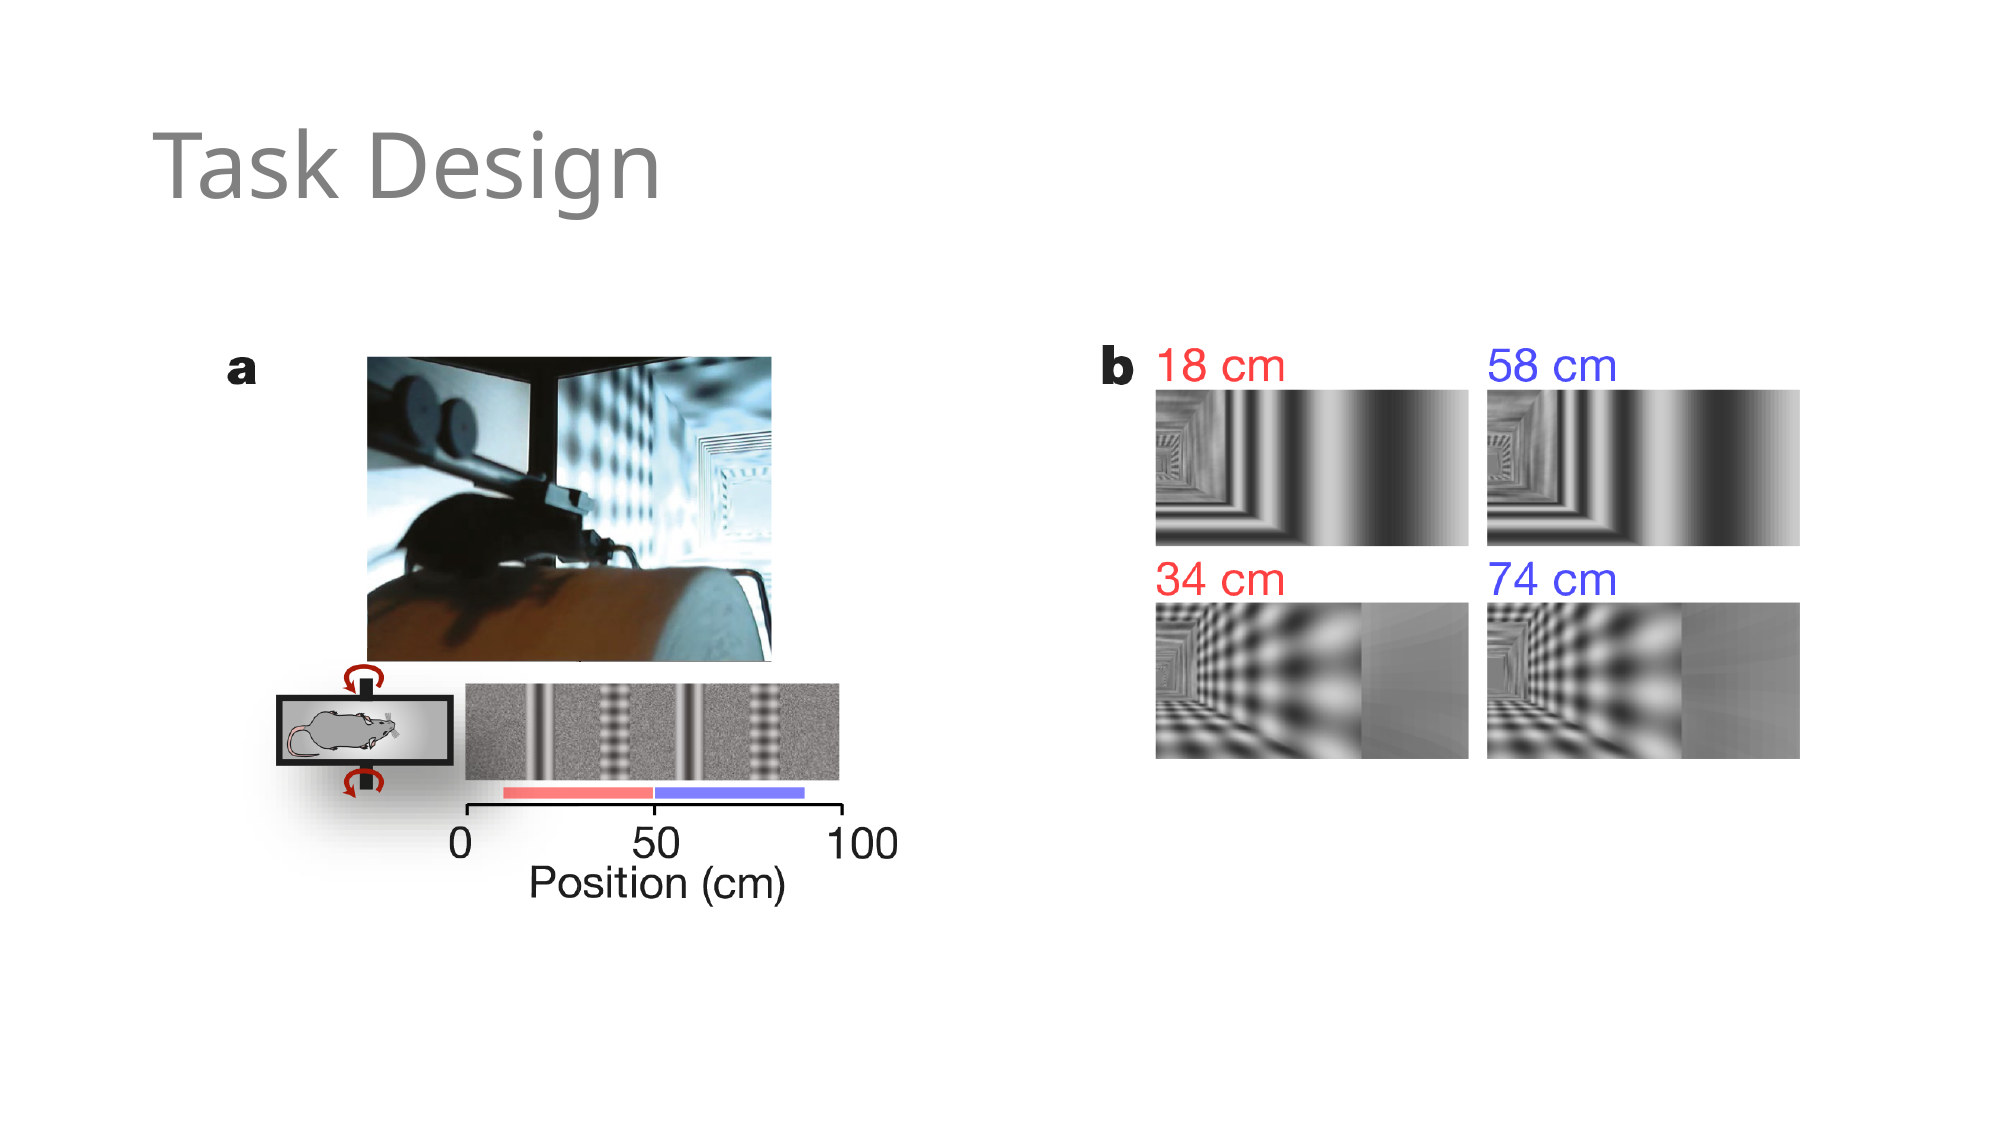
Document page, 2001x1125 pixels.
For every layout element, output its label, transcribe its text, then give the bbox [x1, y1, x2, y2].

picture [227, 355, 898, 907]
title Task Design [137, 59, 1863, 278]
picture [1102, 345, 1800, 759]
